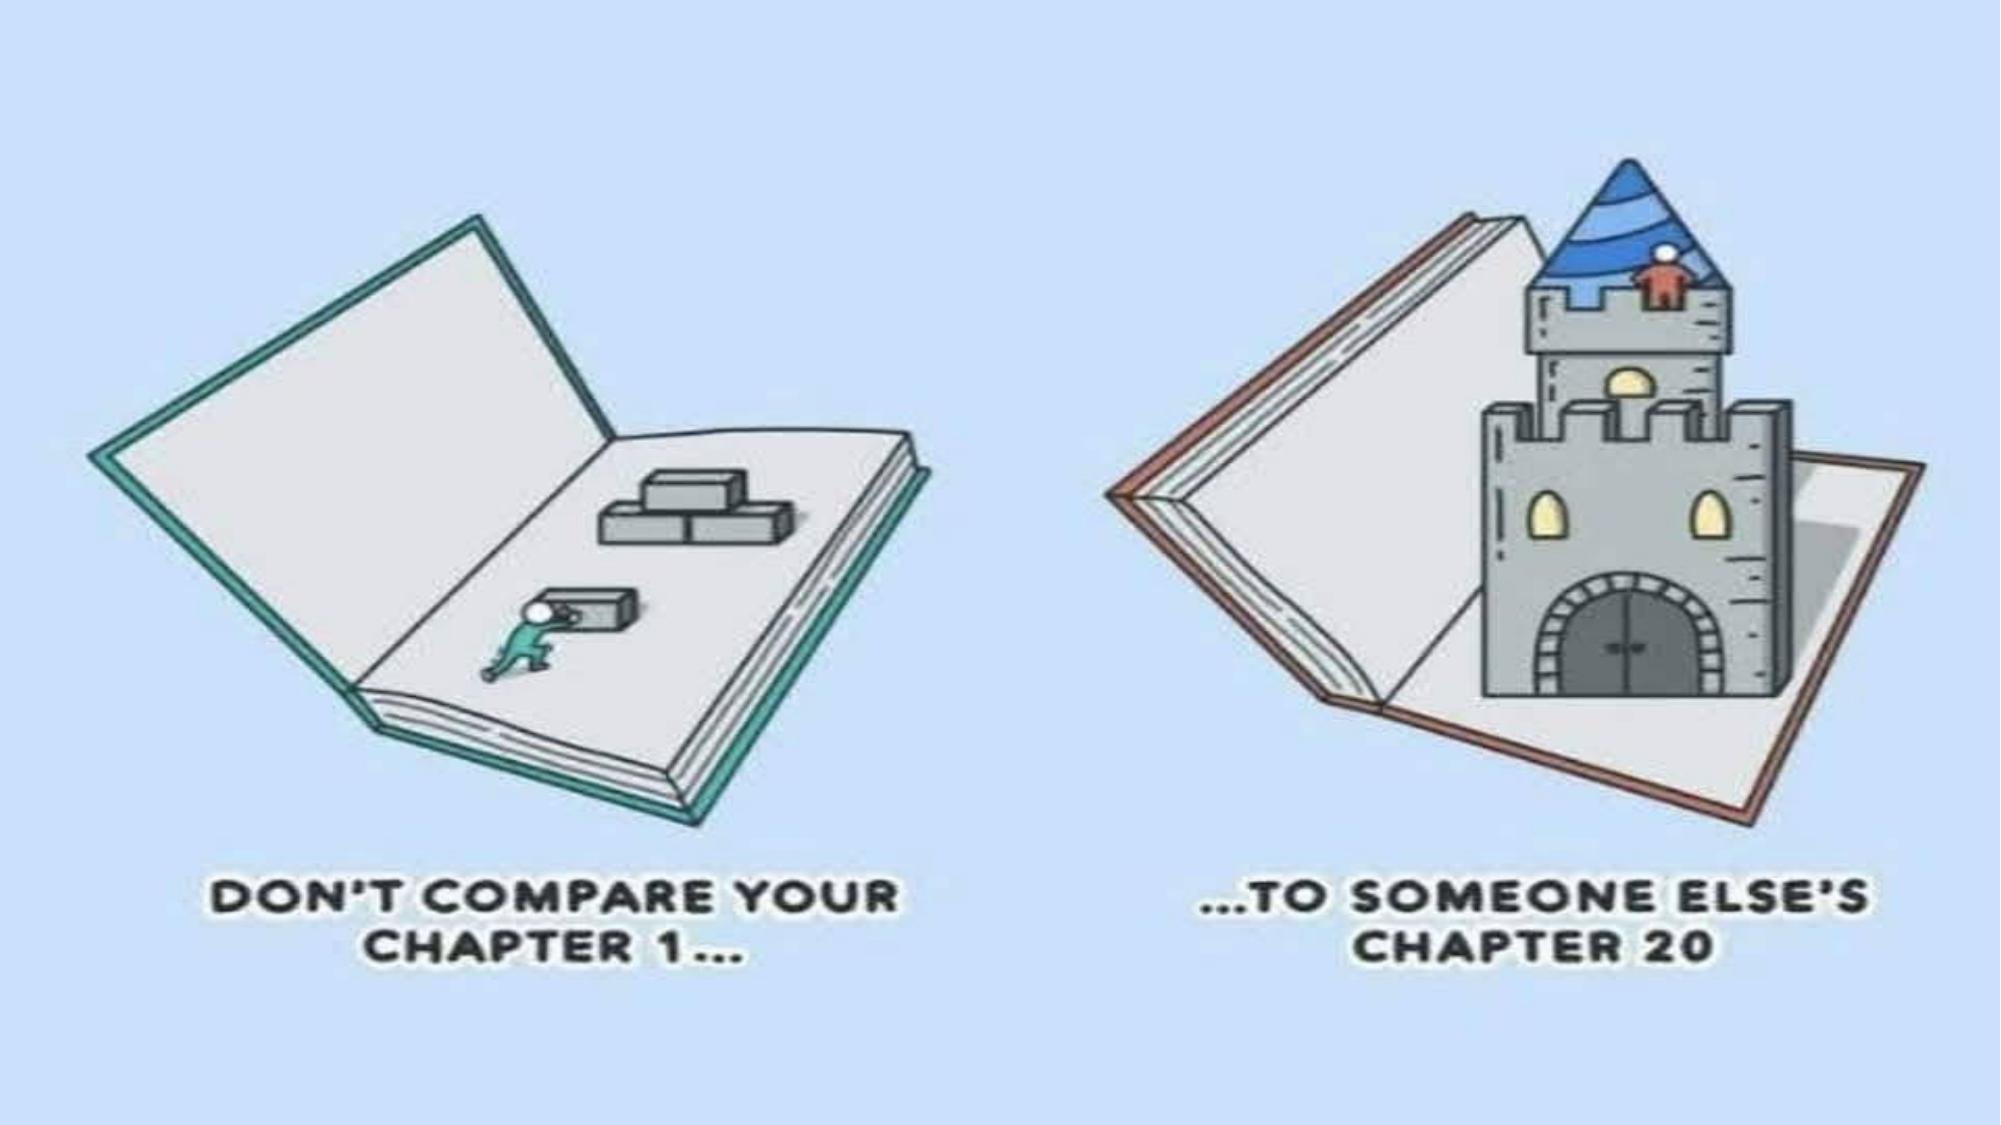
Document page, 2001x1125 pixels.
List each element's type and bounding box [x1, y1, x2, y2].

list [0, 0, 2000, 1125]
